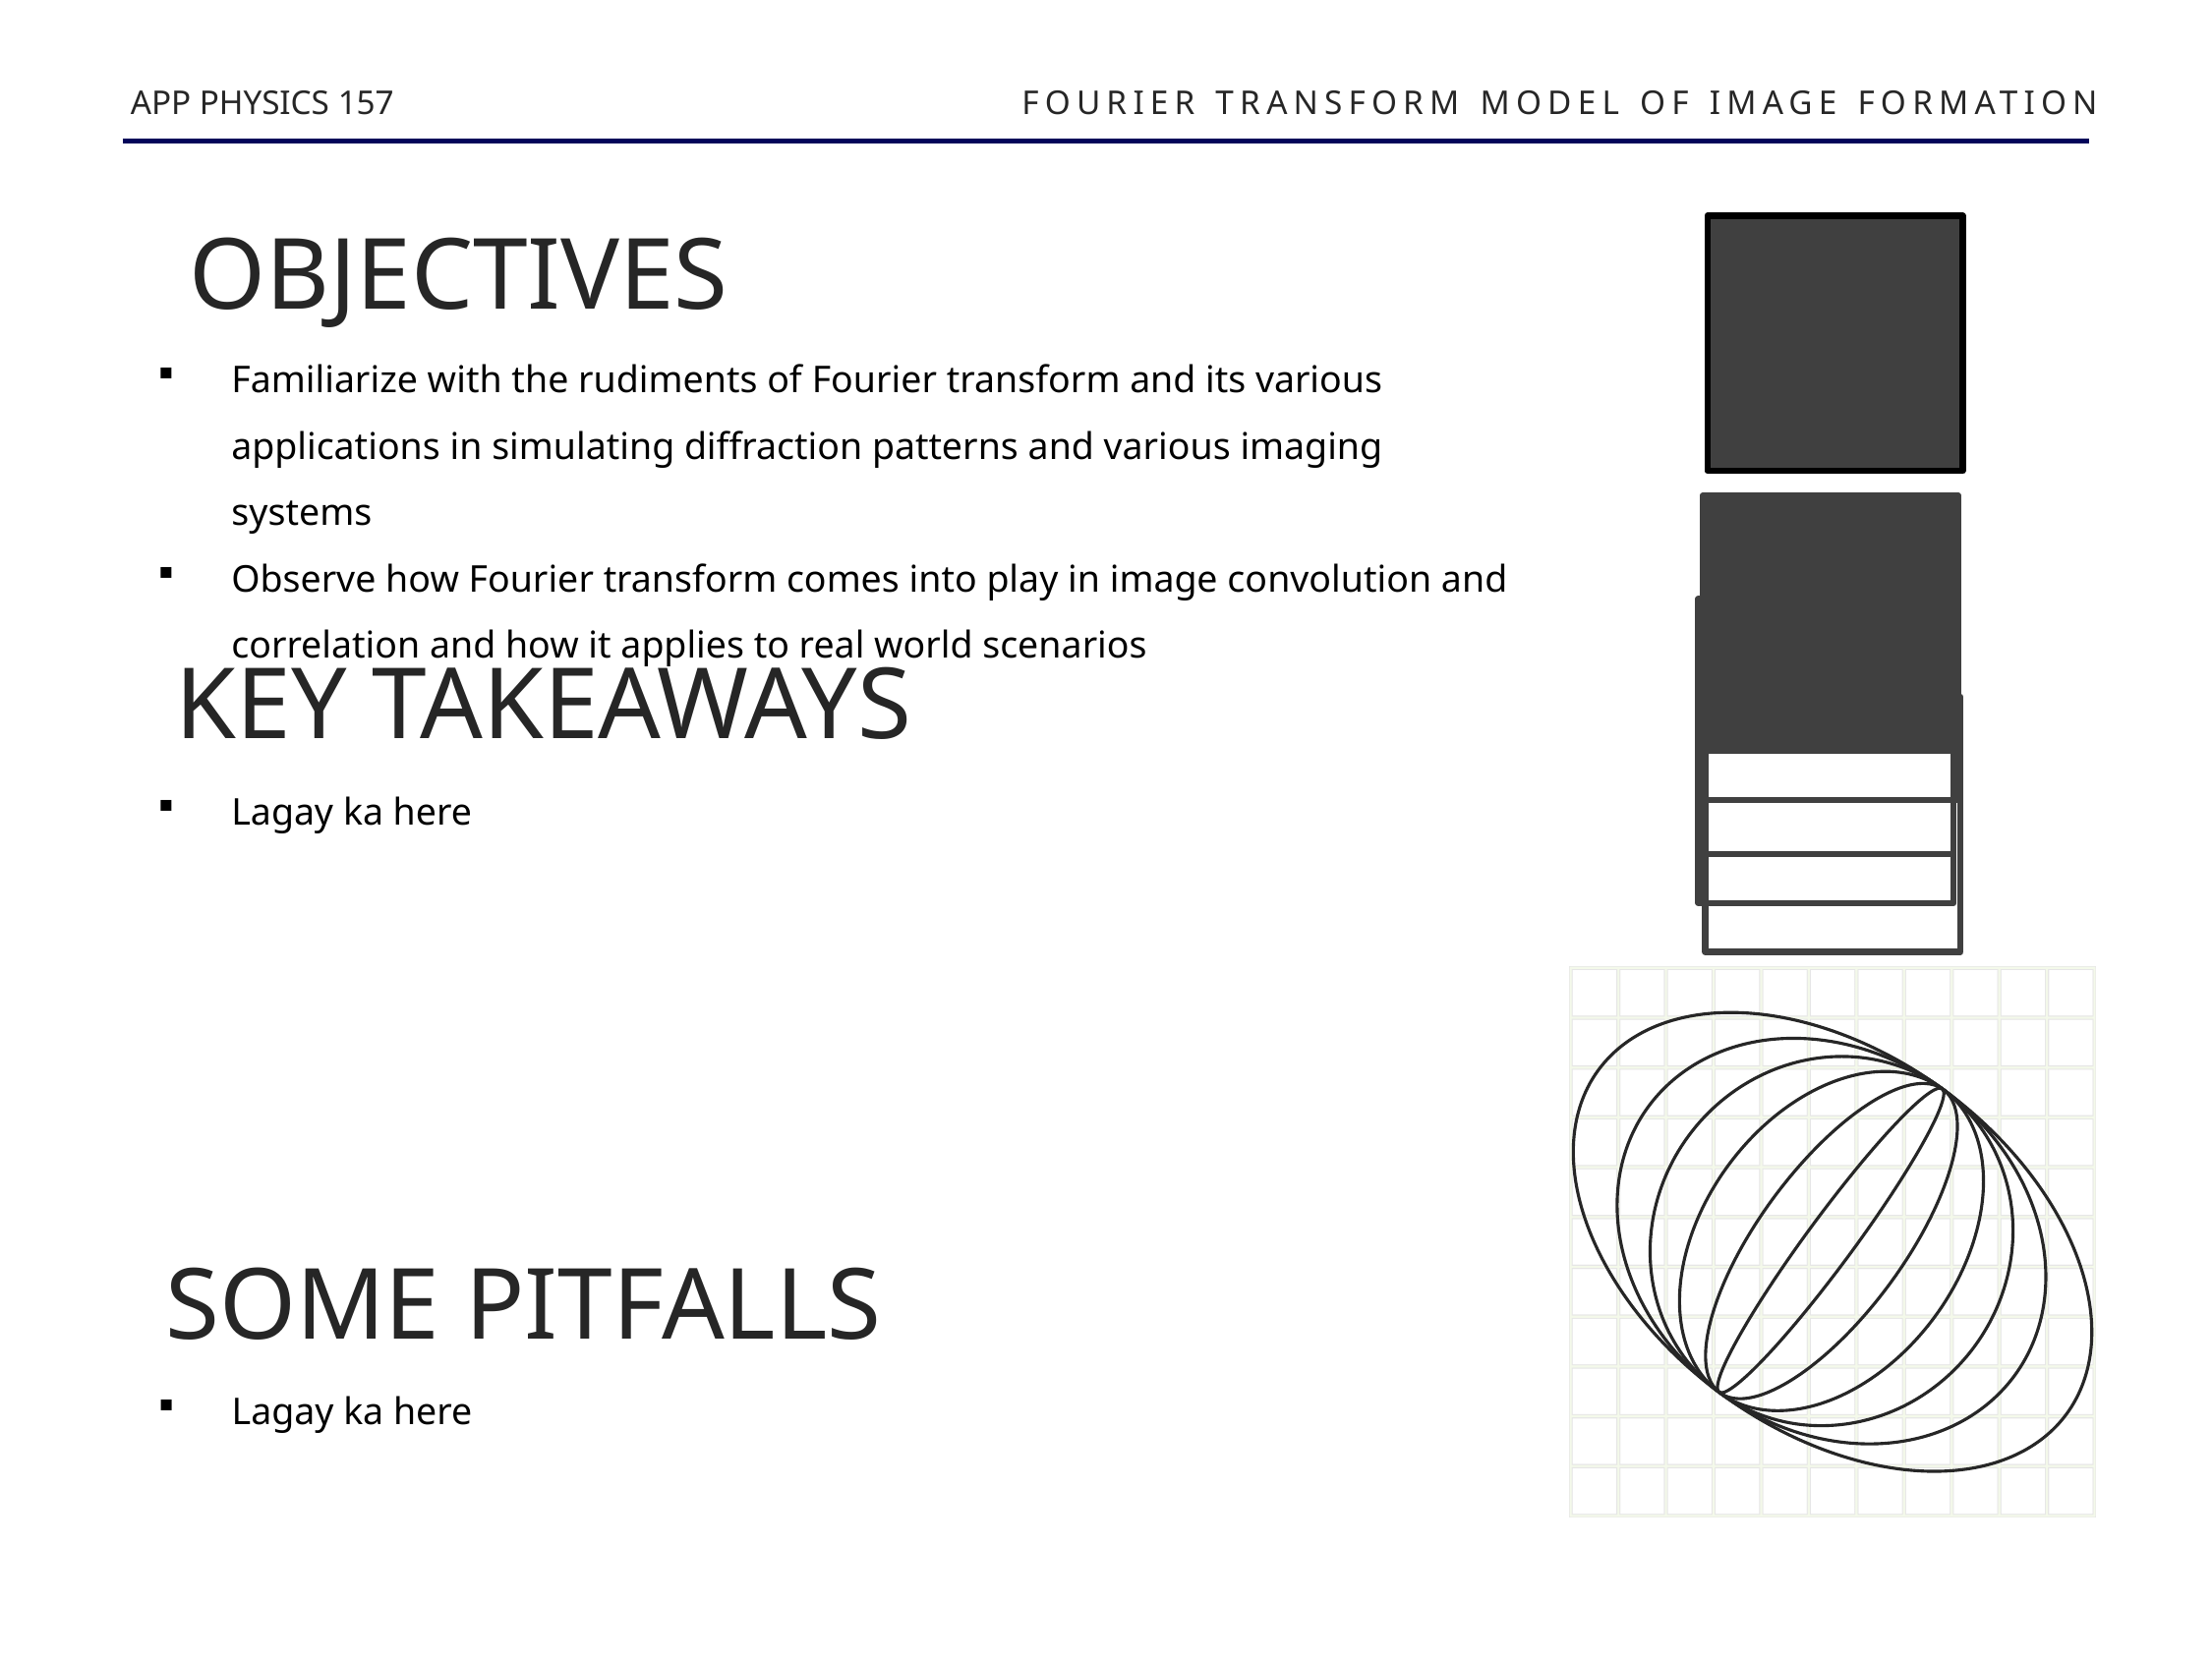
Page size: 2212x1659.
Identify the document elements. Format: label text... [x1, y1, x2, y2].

text_box KEY TAKEAWAYS [161, 673, 927, 759]
picture [1569, 1431, 2096, 1517]
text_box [1542, 1053, 2124, 1431]
text_box Familiarize with the rudiments of Fourier transform and its various applications in simulating diffraction patterns and various imaging systems Observe how Fourier transform comes into play in image convolution and correlation and how it applies to real world scenarios [143, 326, 1529, 673]
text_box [110, 74, 2115, 142]
text_box Lagay ka here [143, 759, 1487, 840]
text_box Lagay ka here [143, 1358, 1497, 1440]
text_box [1698, 215, 1963, 952]
picture [1569, 966, 2096, 1053]
text_box SOME PITFALLS [150, 1232, 898, 1358]
text_box OBJECTIVES [174, 203, 744, 326]
